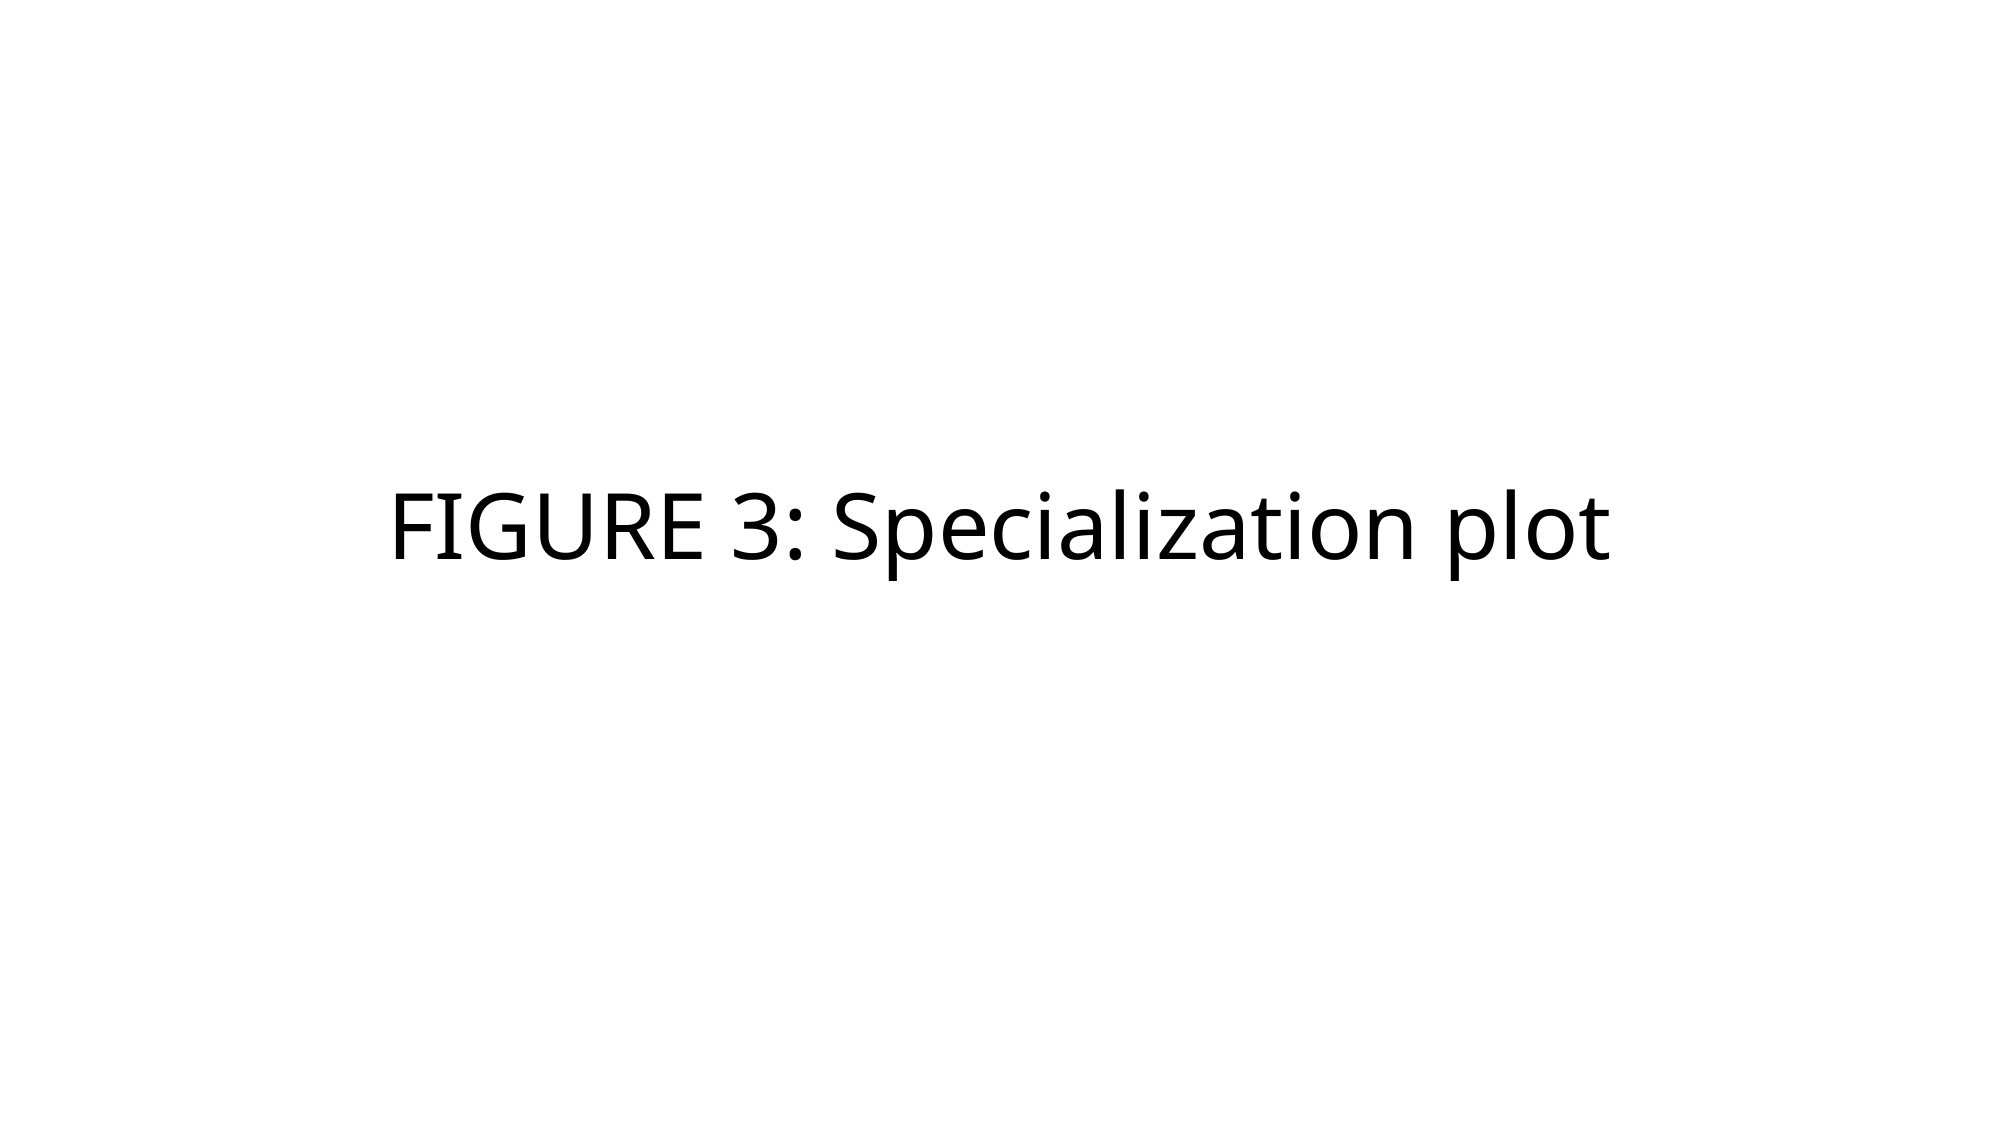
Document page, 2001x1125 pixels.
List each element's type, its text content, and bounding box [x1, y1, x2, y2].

title FIGURE 3: Specialization plot [137, 421, 1863, 639]
